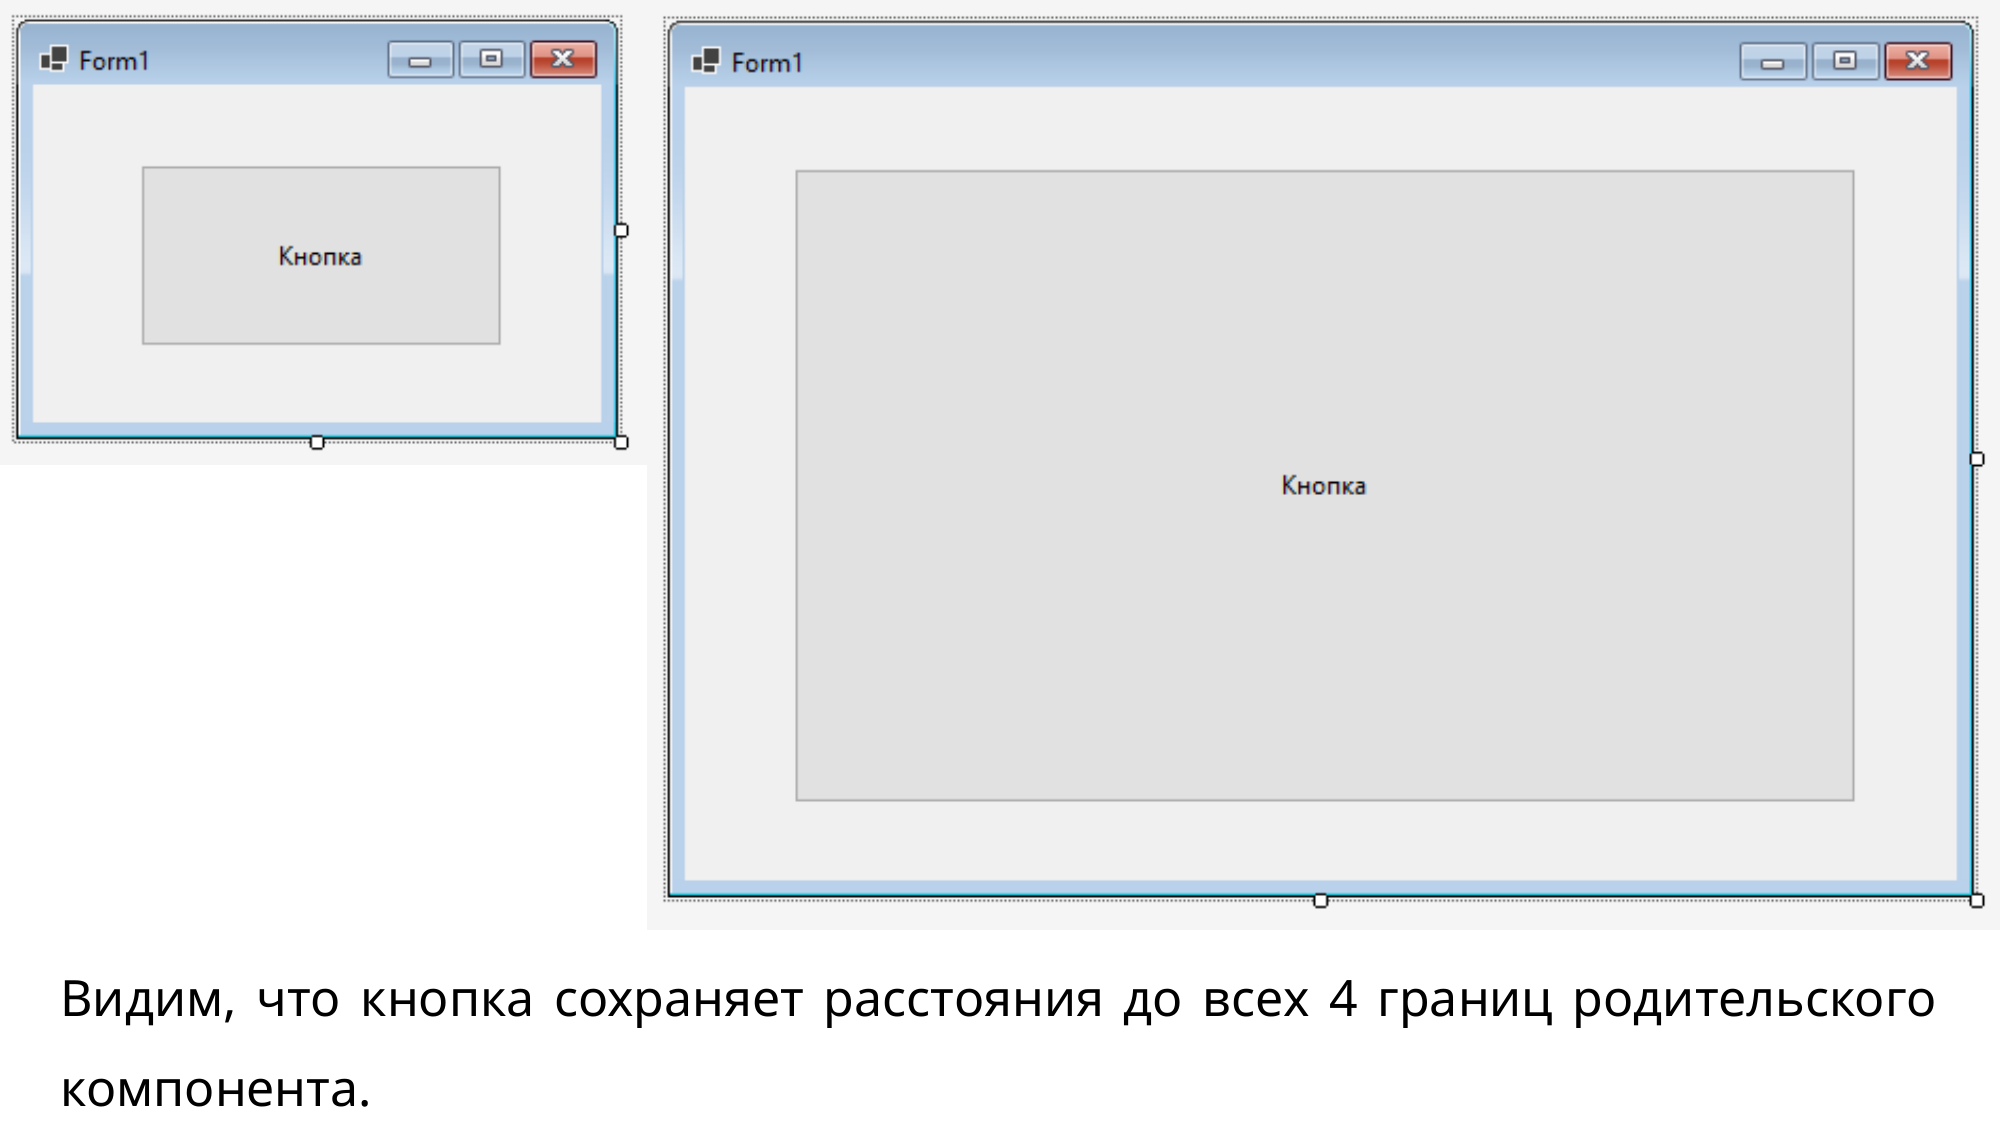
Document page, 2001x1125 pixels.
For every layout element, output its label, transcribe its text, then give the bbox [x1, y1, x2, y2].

picture [0, 0, 2000, 930]
text_box Видим, что кнопка сохраняет расстояния до всех 4 границ родительского компонента. [45, 929, 1953, 1124]
